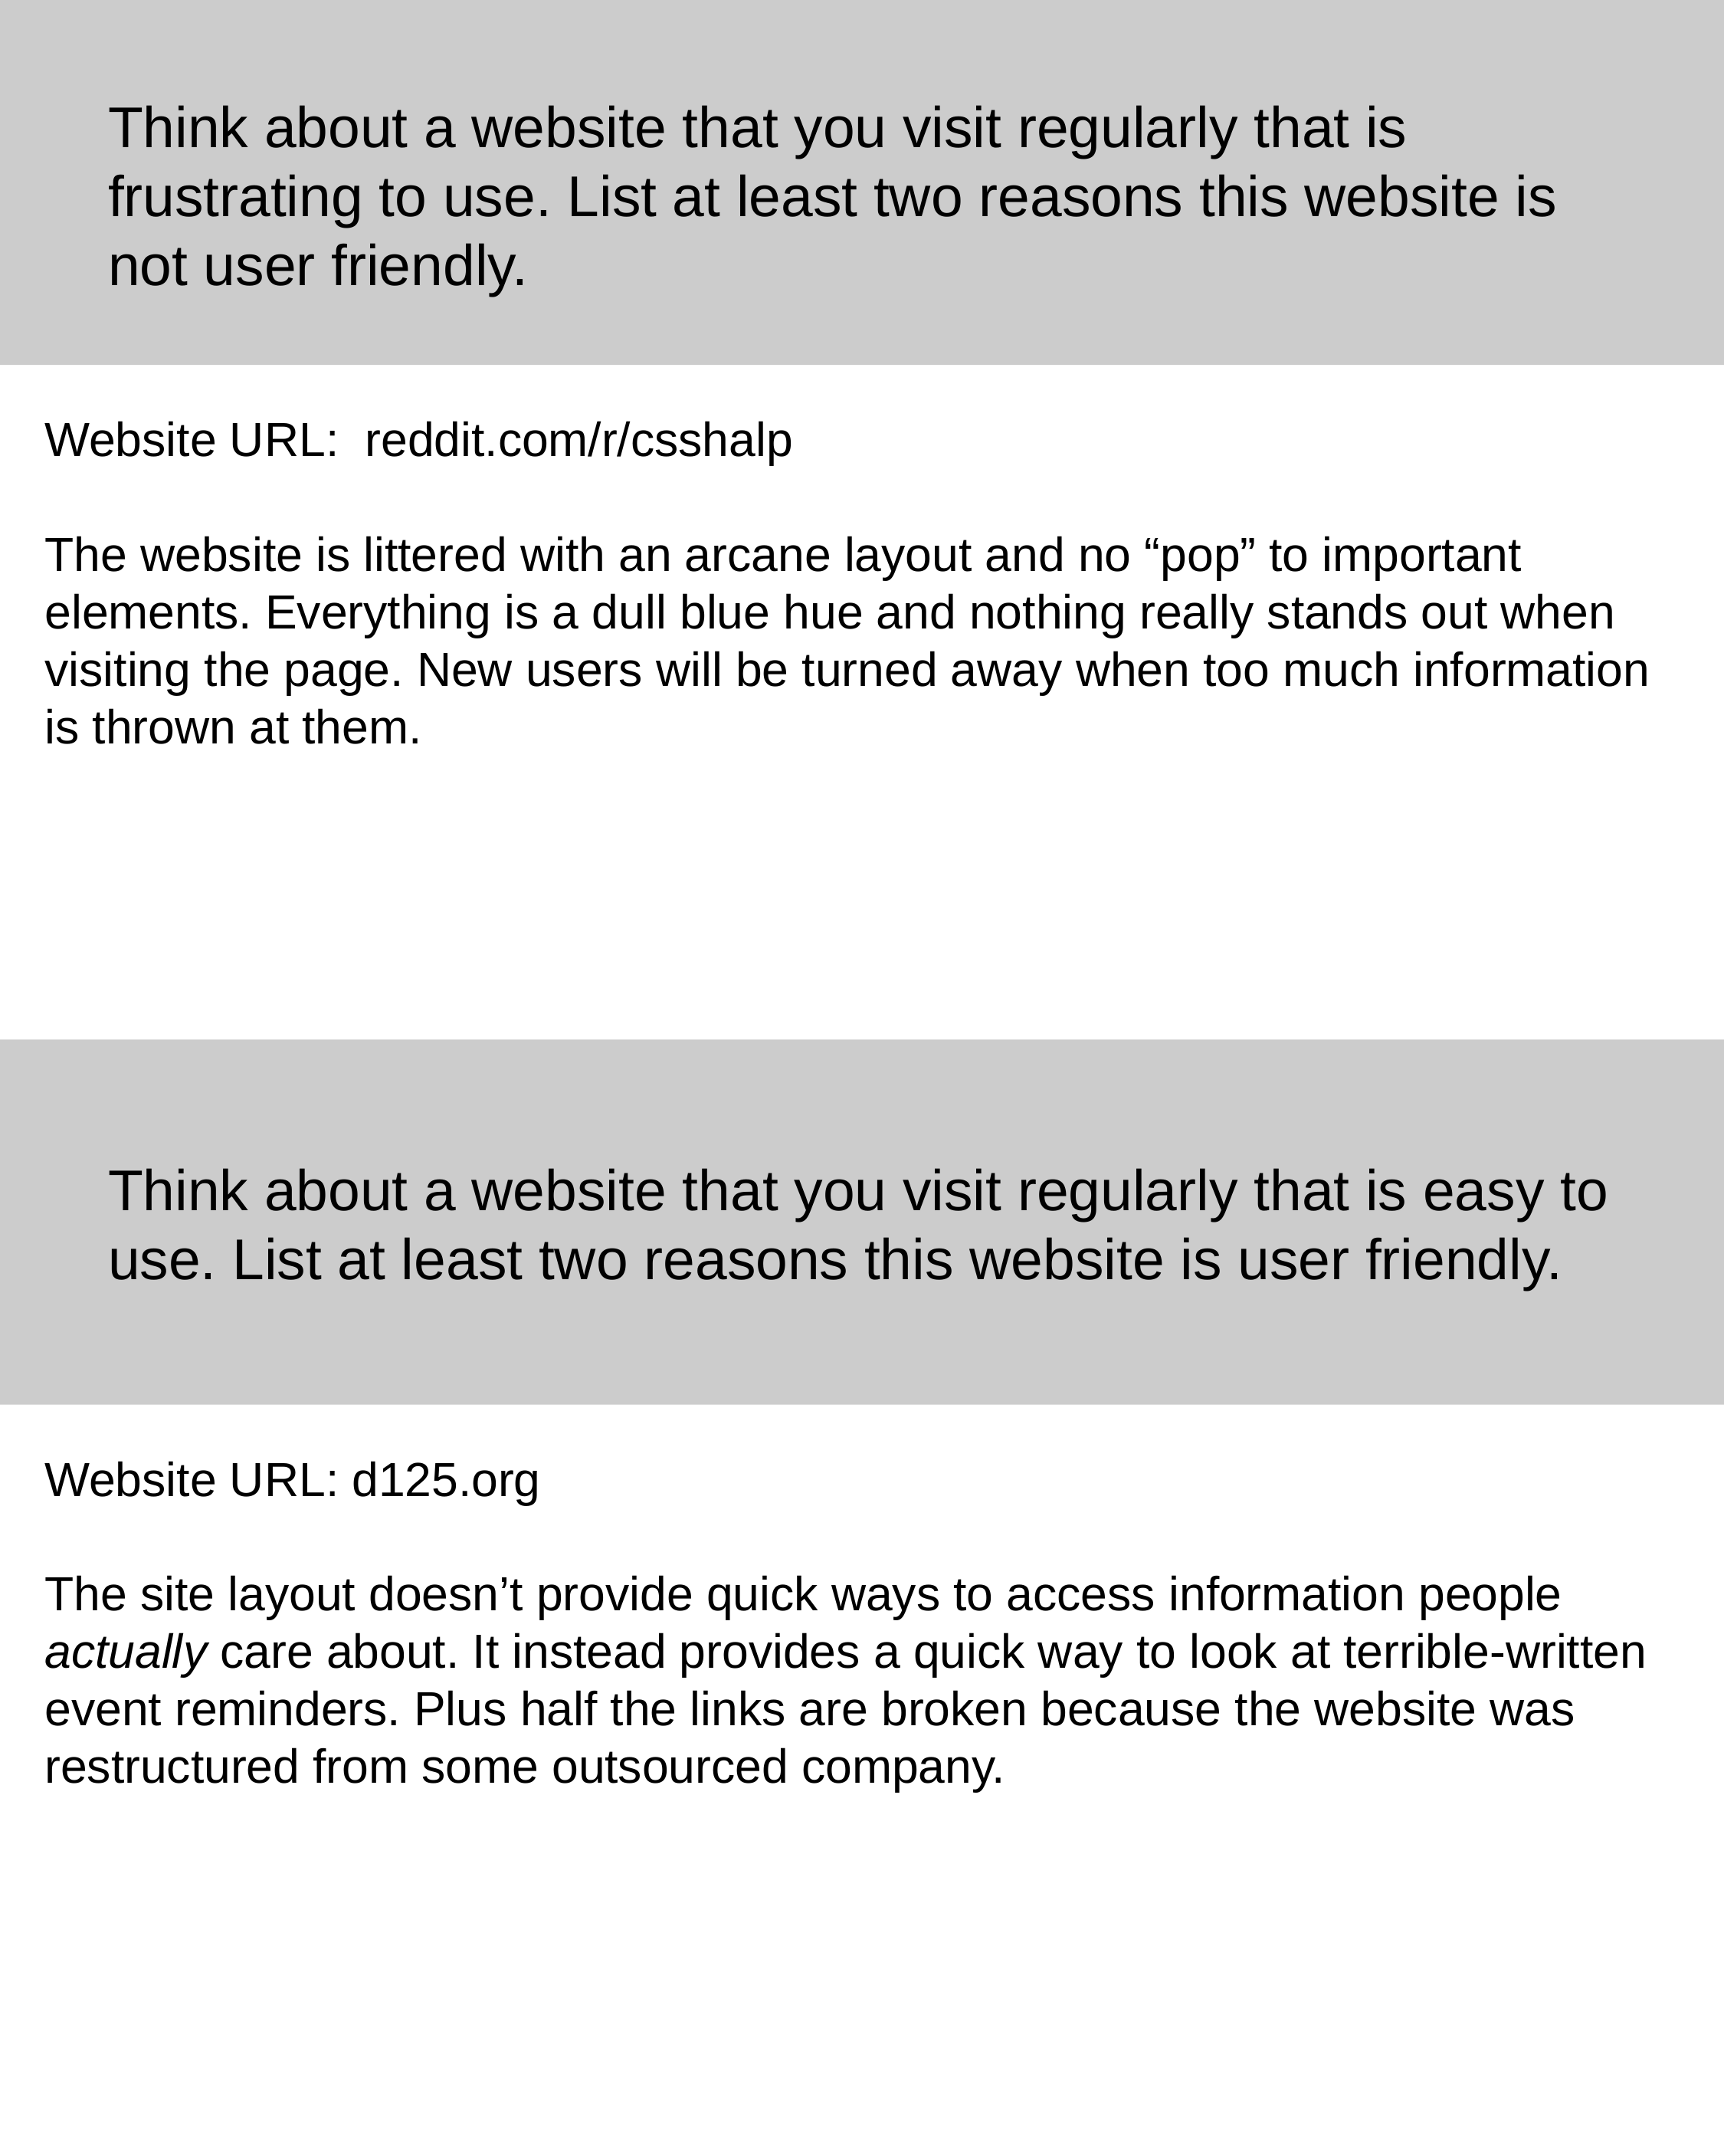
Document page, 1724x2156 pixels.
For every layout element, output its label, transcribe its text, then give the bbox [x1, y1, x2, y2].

text_box Think about a website that you visit regularly that is frustrating to use. List at least two reasons this website is not user friendly. [97, 78, 1639, 309]
text_box Think about a website that you visit regularly that is easy to use. List at least two reasons this website is user friendly. [97, 1141, 1639, 1303]
text_box Website URL: d125.org The site layout doesn’t provide quick ways to access information people actually care about. It instead provides a quick way to look at terrible-written event reminders. Plus half the links are broken because the website was restructured from some outsourced company. [33, 1436, 1679, 1805]
text_box [0, 0, 1724, 366]
text_box [0, 1039, 1724, 1405]
text_box Website URL: reddit.com/r/csshalp The website is littered with an arcane layout and no “pop” to important elements. Everything is a dull blue hue and nothing really stands out when visiting the page. New users will be turned away when too much information is thrown at them. [33, 397, 1679, 765]
